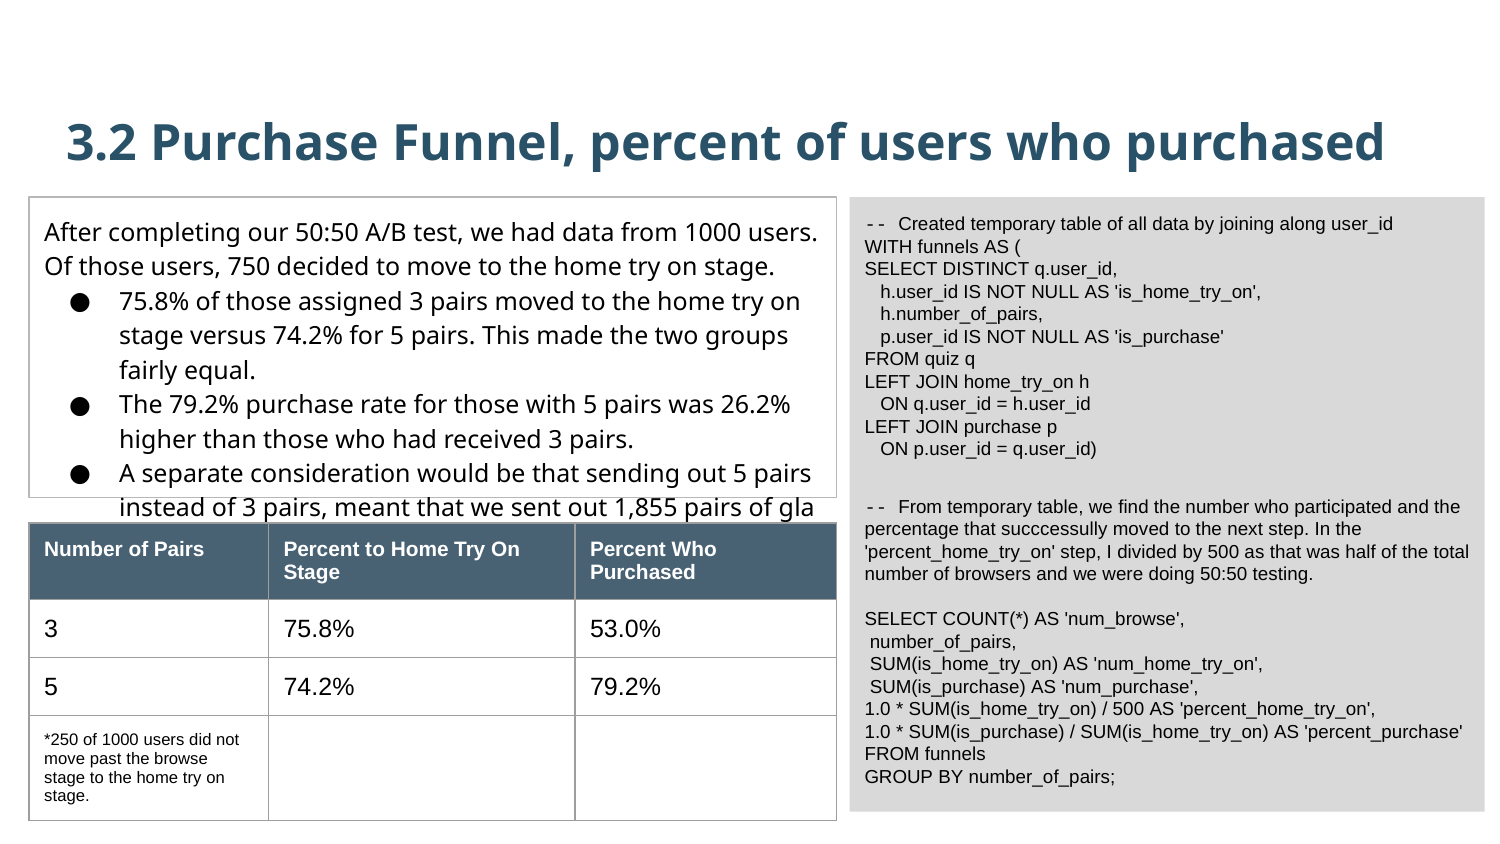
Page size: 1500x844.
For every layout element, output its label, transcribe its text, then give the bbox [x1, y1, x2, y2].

text_box -- Created temporary table of all data by joining along user_id WITH funnels AS ( SELECT DISTINCT q.user_id, h.user_id IS NOT NULL AS 'is_home_try_on', h.number_of_pairs, p.user_id IS NOT NULL AS 'is_purchase' FROM quiz q LEFT JOIN home_try_on h ON q.user_id = h.user_id LEFT JOIN purchase p ON p.user_id = q.user_id) -- From temporary table, we find the number who participated and the percentage that succcessully moved to the next step. In the 'percent_home_try_on' step, I divided by 500 as that was half of the total number of browsers and we were doing 50:50 testing. SELECT COUNT(*) AS 'num_browse', number_of_pairs, SUM(is_home_try_on) AS 'num_home_try_on', SUM(is_purchase) AS 'num_purchase', 1.0 * SUM(is_home_try_on) / 500 AS 'percent_home_try_on', 1.0 * SUM(is_purchase) / SUM(is_home_try_on) AS 'percent_purchase' FROM funnels GROUP BY number_of_pairs; [849, 197, 1485, 812]
table_header Percent to Home Try On Stage [269, 524, 574, 599]
table_cell 53.0% [576, 600, 836, 657]
table_header Number of Pairs [30, 524, 268, 599]
table_cell 75.8% [269, 600, 574, 657]
table_cell 3 [30, 600, 268, 657]
table_cell [576, 716, 836, 820]
table_header Percent Who Purchased [576, 524, 836, 599]
text_box After completing our 50:50 A/B test, we had data from 1000 users. Of those users, 750 decided to move to the home try on stage. 75.8% of those assigned 3 pairs moved to the home try on stage versus 74.2% for 5 pairs. This made the two groups fairly equal. The 79.2% purchase rate for those with 5 pairs was 26.2% higher than those who had received 3 pairs. A separate consideration would be that sending out 5 pairs instead of 3 pairs, meant that we sent out 1,855 pairs of gla [29, 197, 837, 498]
text_box 3.2 Purchase Funnel, percent of users who purchased [51, 48, 1449, 186]
table_cell *250 of 1000 users did not move past the browse stage to the home try on stage. [30, 716, 268, 820]
table_cell [269, 716, 574, 820]
table_cell 5 [30, 658, 268, 715]
table_cell 74.2% [269, 658, 574, 715]
table_cell 79.2% [576, 658, 836, 715]
